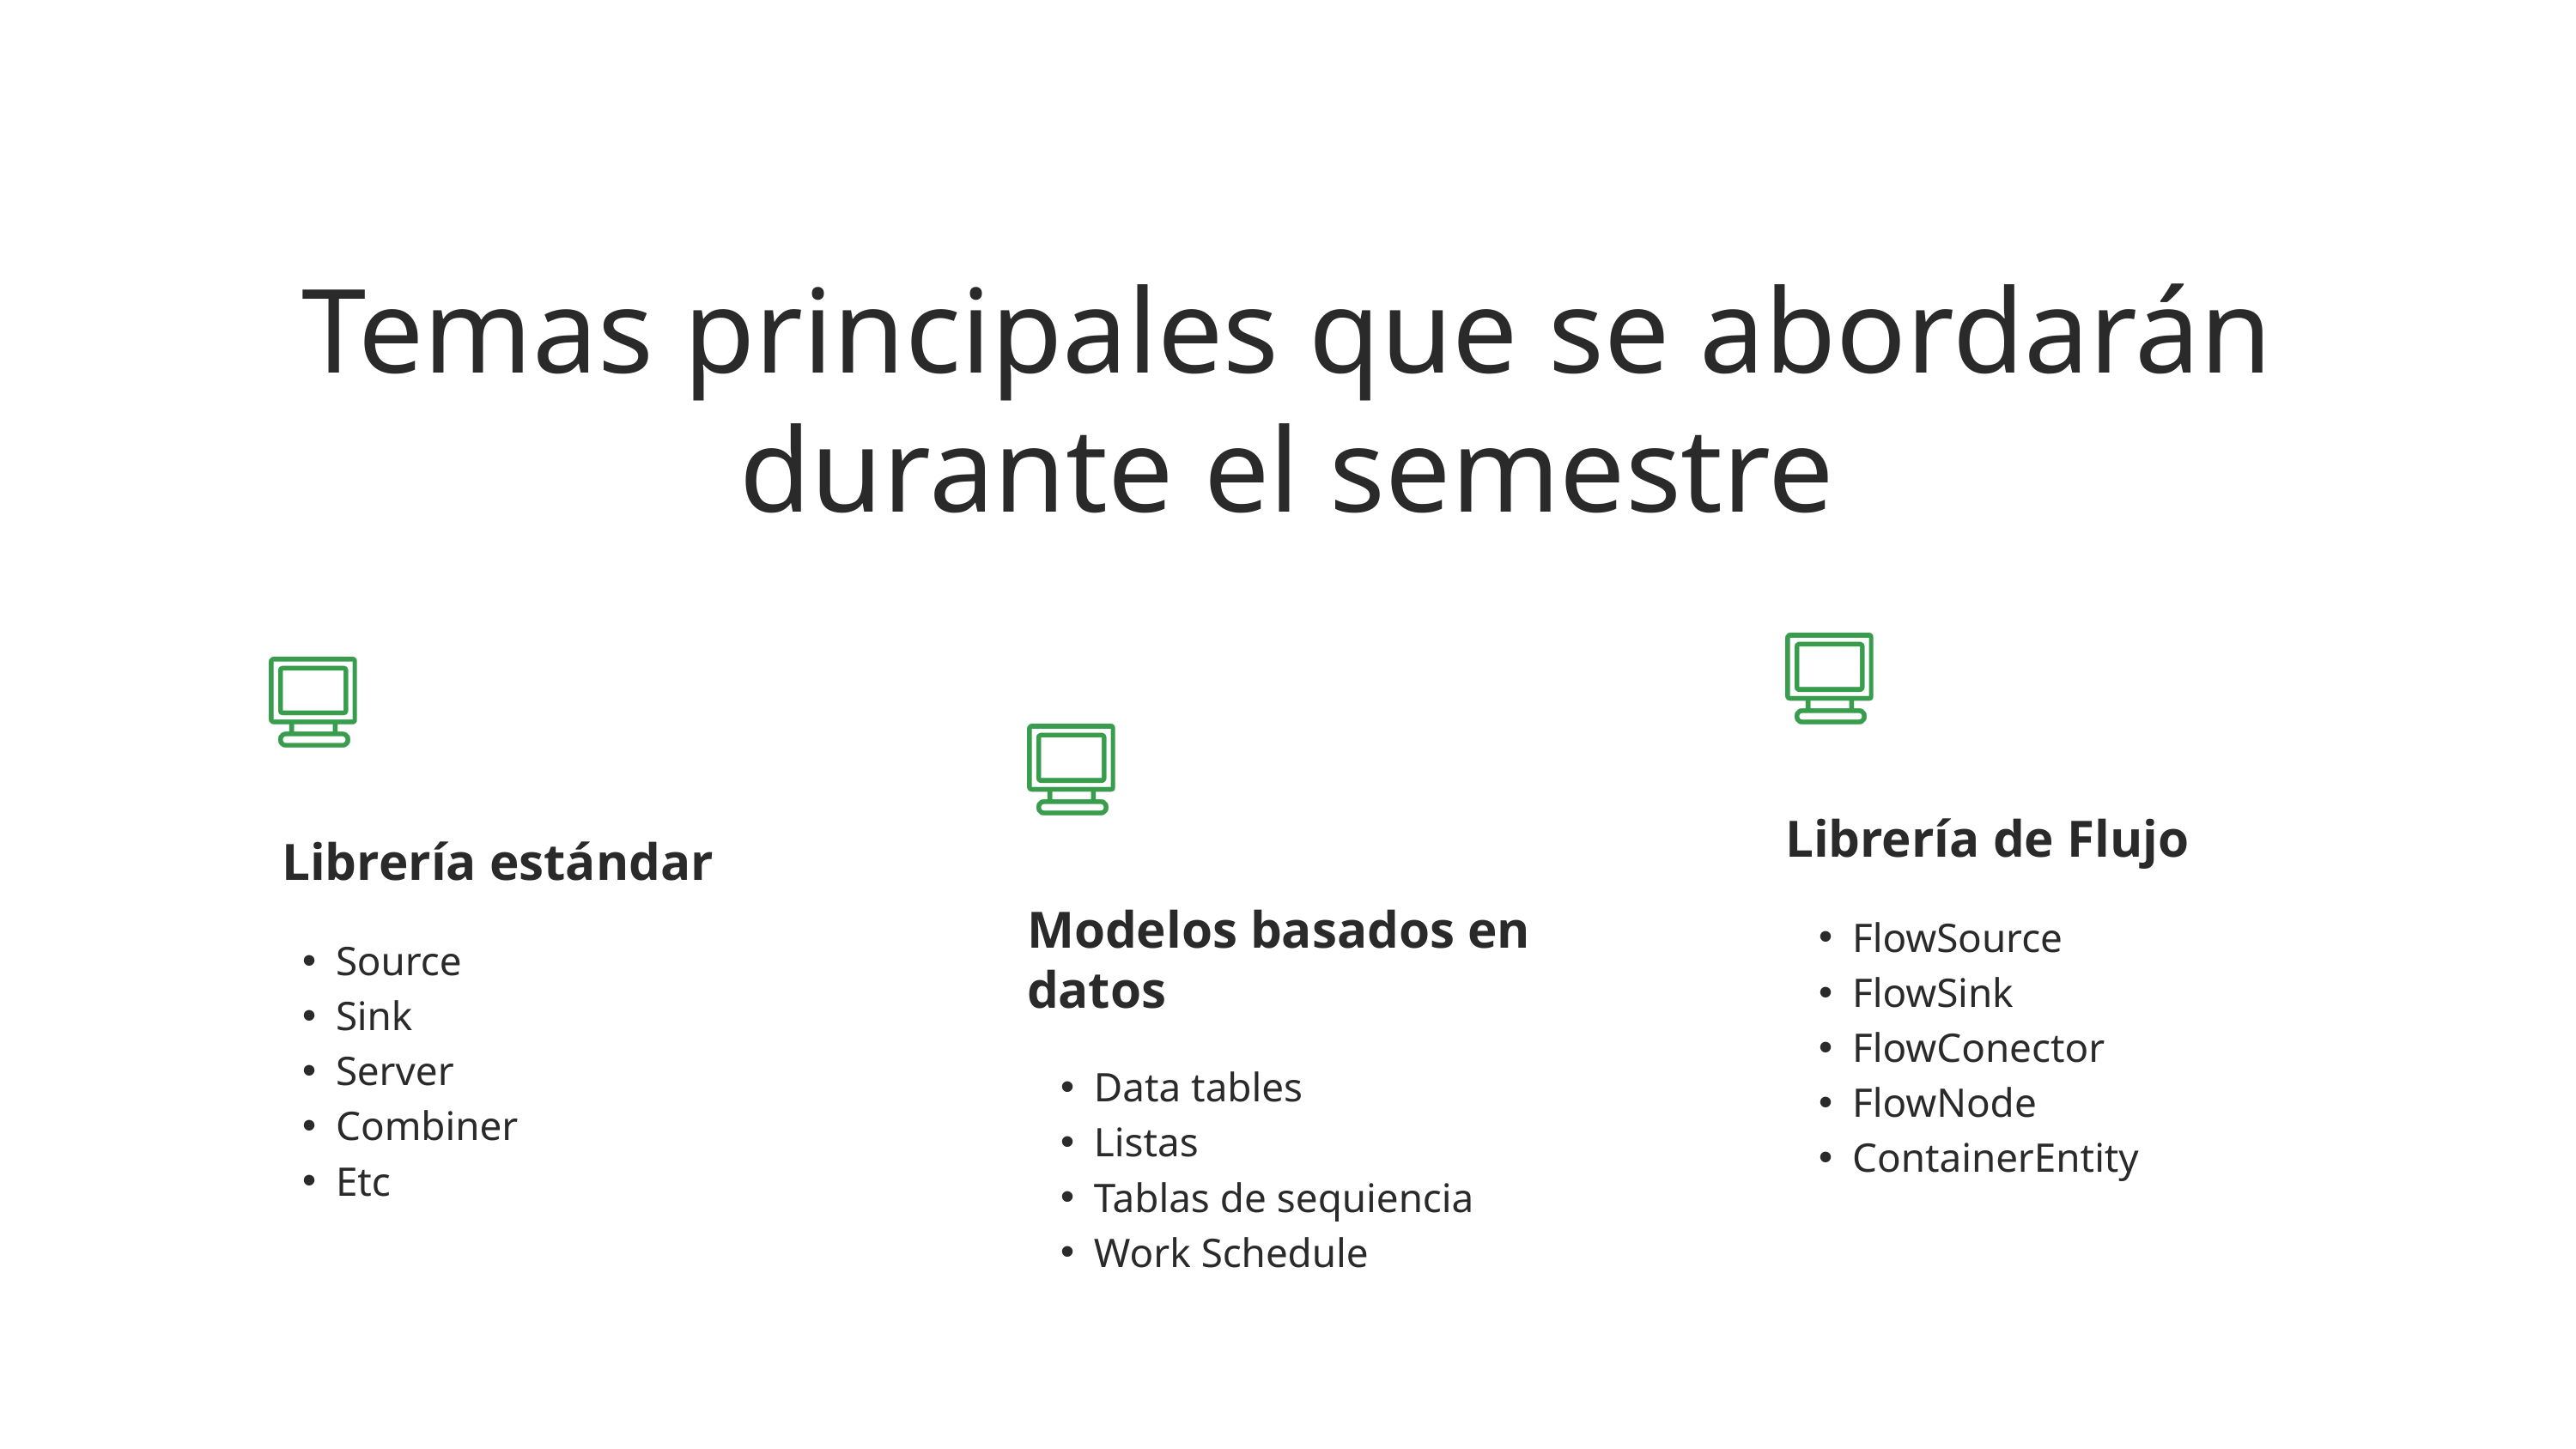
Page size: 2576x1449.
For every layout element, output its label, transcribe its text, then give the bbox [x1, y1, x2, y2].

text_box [1784, 633, 2360, 1178]
text_box Temas principales que se abordarán durante el semestre [240, 256, 2336, 536]
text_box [1026, 724, 1602, 1272]
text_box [268, 656, 844, 1201]
